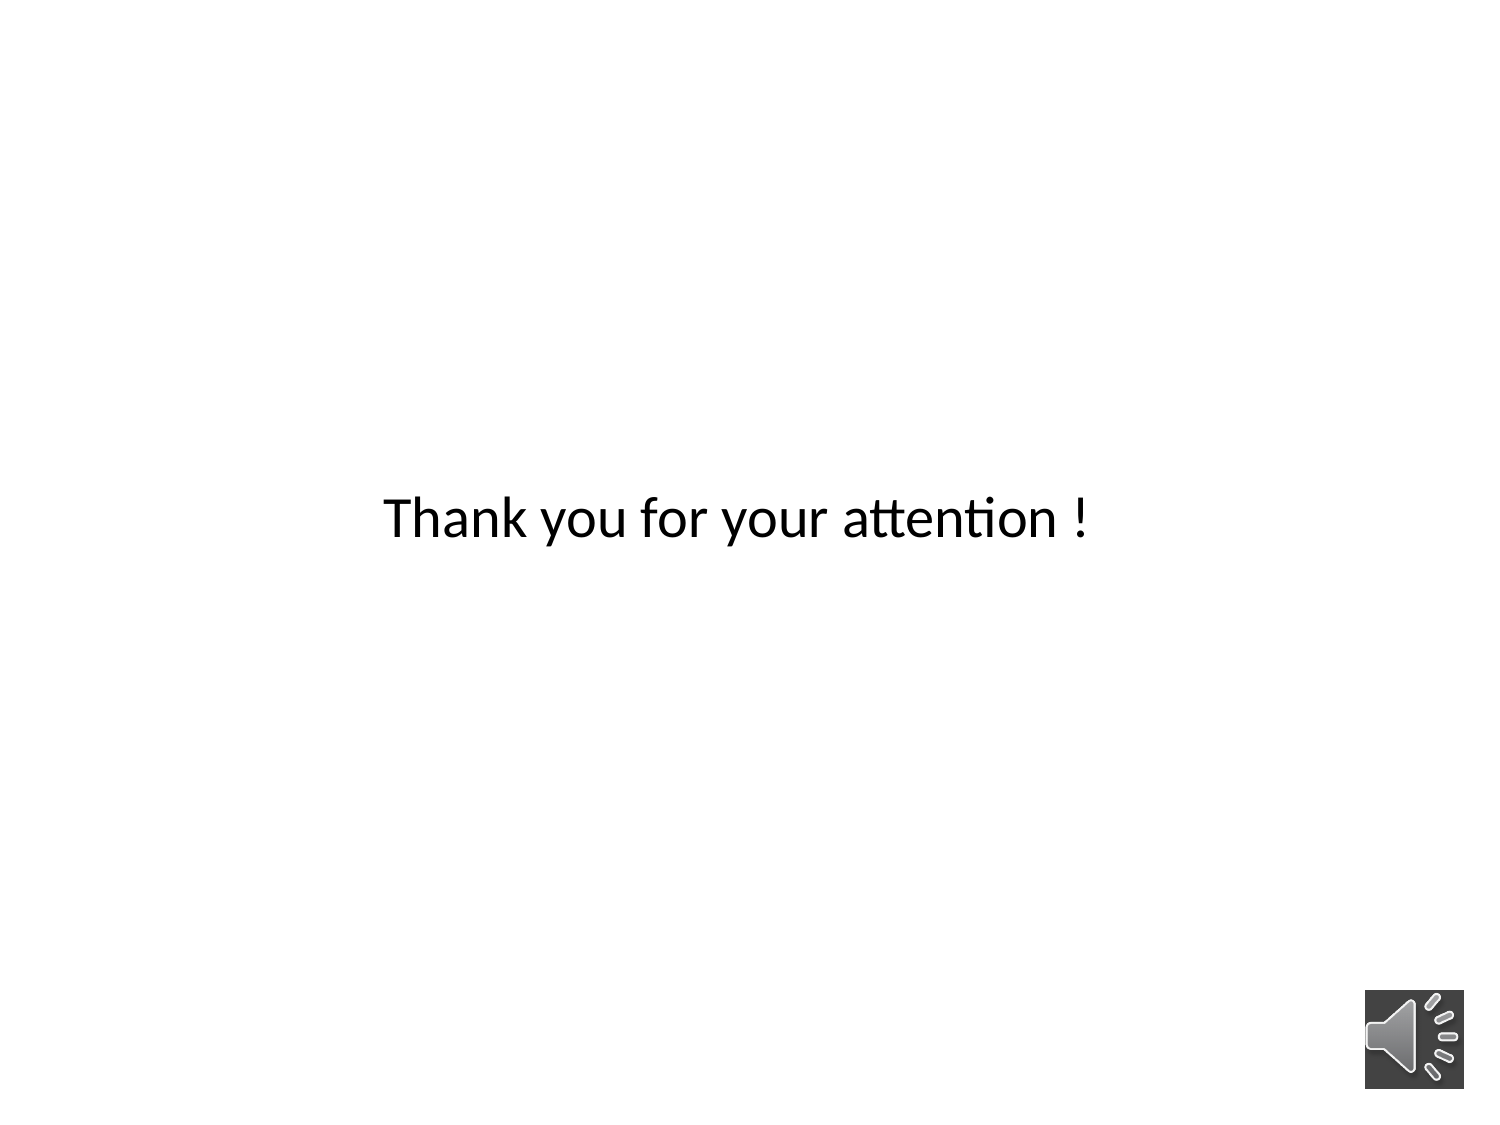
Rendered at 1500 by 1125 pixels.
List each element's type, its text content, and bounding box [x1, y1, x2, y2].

picture [1364, 989, 1465, 1090]
list Thank you for your attention ! [368, 479, 1127, 574]
